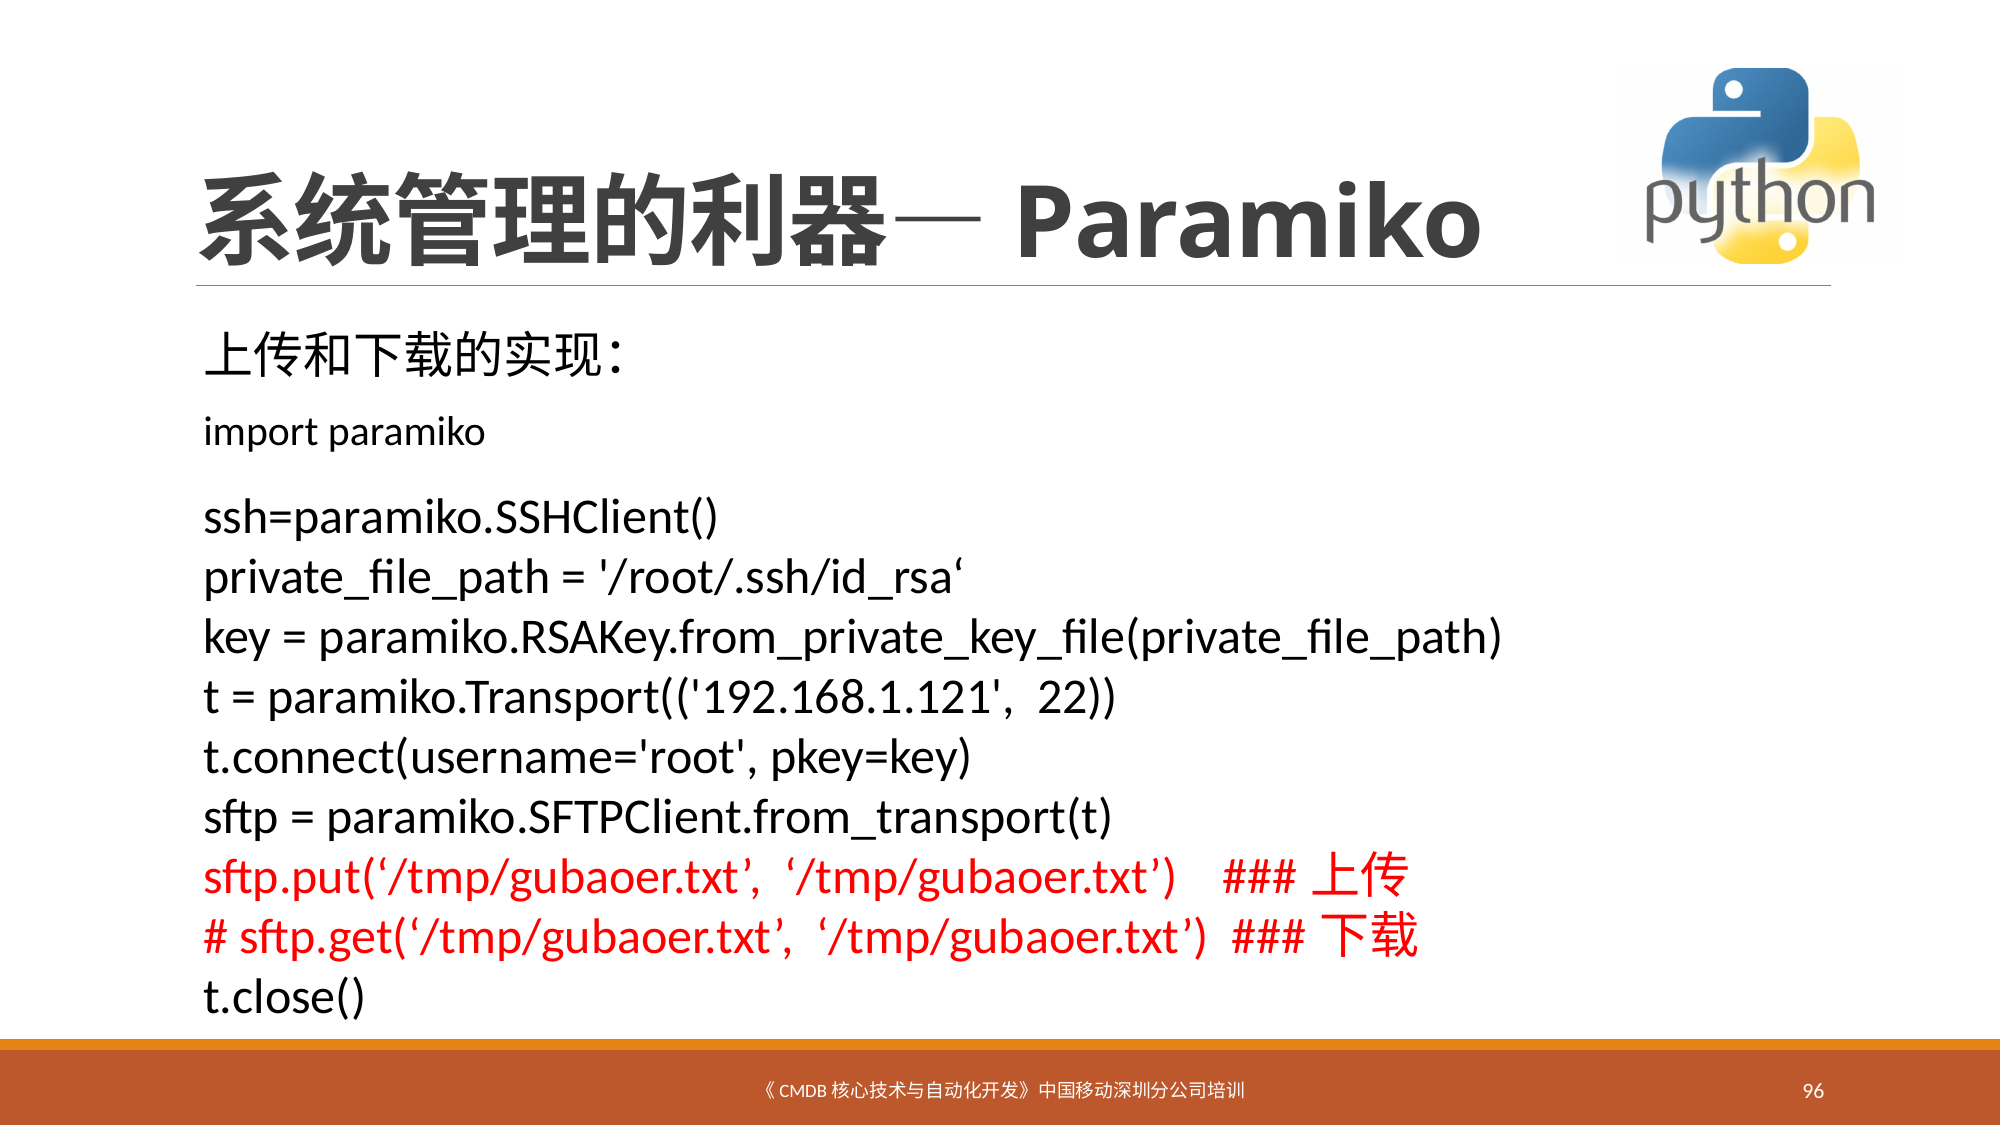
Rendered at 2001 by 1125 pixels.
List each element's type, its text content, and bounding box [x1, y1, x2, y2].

text_box import paramiko ssh=paramiko.SSHClient() private_file_path = '/root/.ssh/id_rsa‘ key = paramiko.RSAKey.from_private_key_file(private_file_path) t = paramiko.Transport(('192.168.1.121', 22)) t.connect(username='root', pkey=key) sftp = paramiko.SFTPClient.from_transport(t) sftp.put(‘/tmp/gubaoer.txt’, ‘/tmp/gubaoer.txt’) ###上传 # sftp.get(‘/tmp/gubaoer.txt’, ‘/tmp/gubaoer.txt’) ###下载 t.close() [188, 371, 1822, 1032]
text_box 上传和下载的实现： [188, 316, 1764, 391]
footer 《CMDB核心技术与自动化开发》中国移动深圳分公司培训 [604, 1059, 1396, 1120]
slide_number 96 [1624, 1059, 1840, 1120]
picture [1616, 68, 1906, 264]
title 系统管理的利器—Paramiko [180, 47, 1830, 285]
